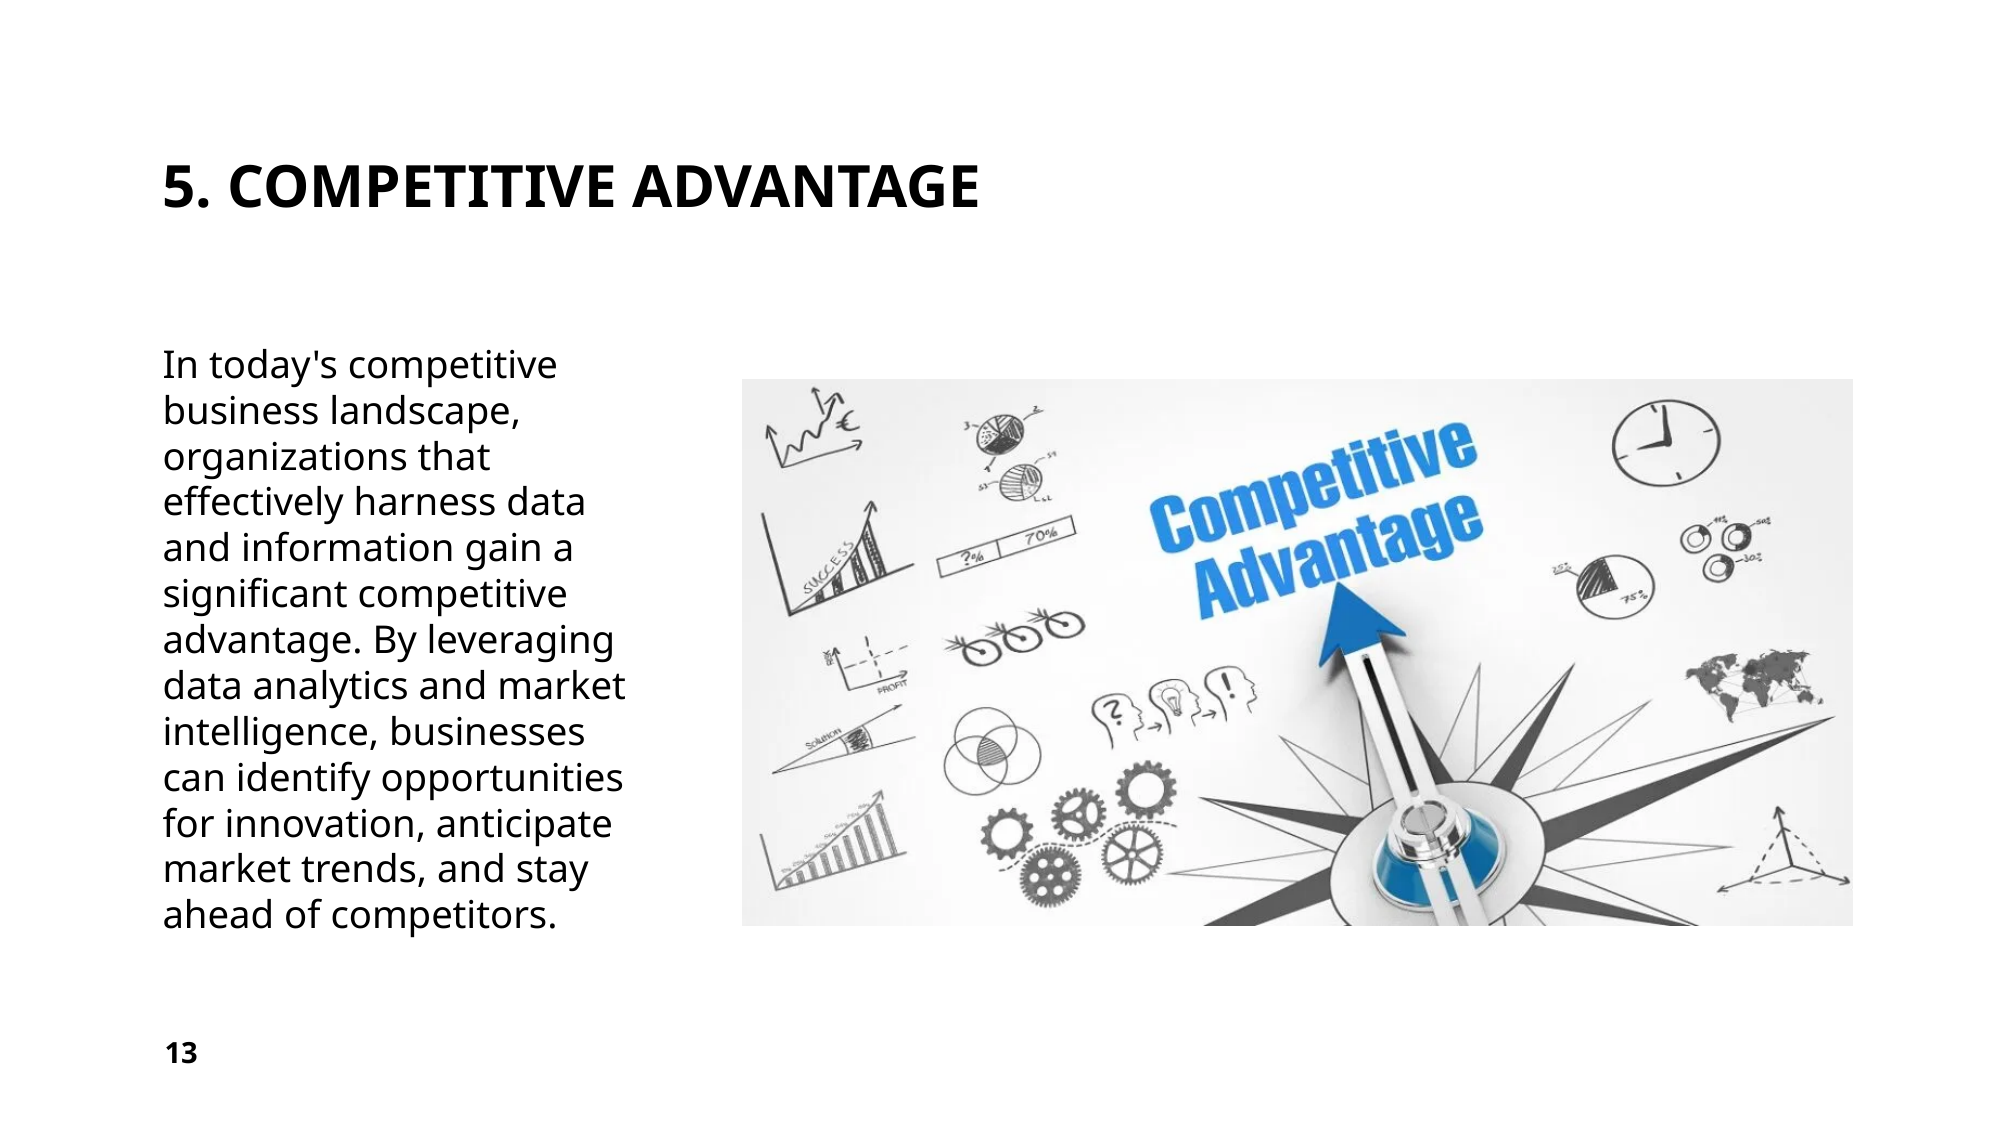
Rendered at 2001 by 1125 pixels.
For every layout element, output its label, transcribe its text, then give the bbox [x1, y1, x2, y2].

title 5. Competitive Advantage [147, 22, 1160, 228]
picture [742, 379, 1853, 926]
list In today's competitive business landscape, organizations that effectively harness data and information gain a significant competitive advantage. By leveraging data analytics and market intelligence, businesses can identify opportunities for innovation, anticipate market trends, and stay ahead of competitors. [147, 332, 643, 973]
slide_number 13 [149, 1024, 345, 1085]
